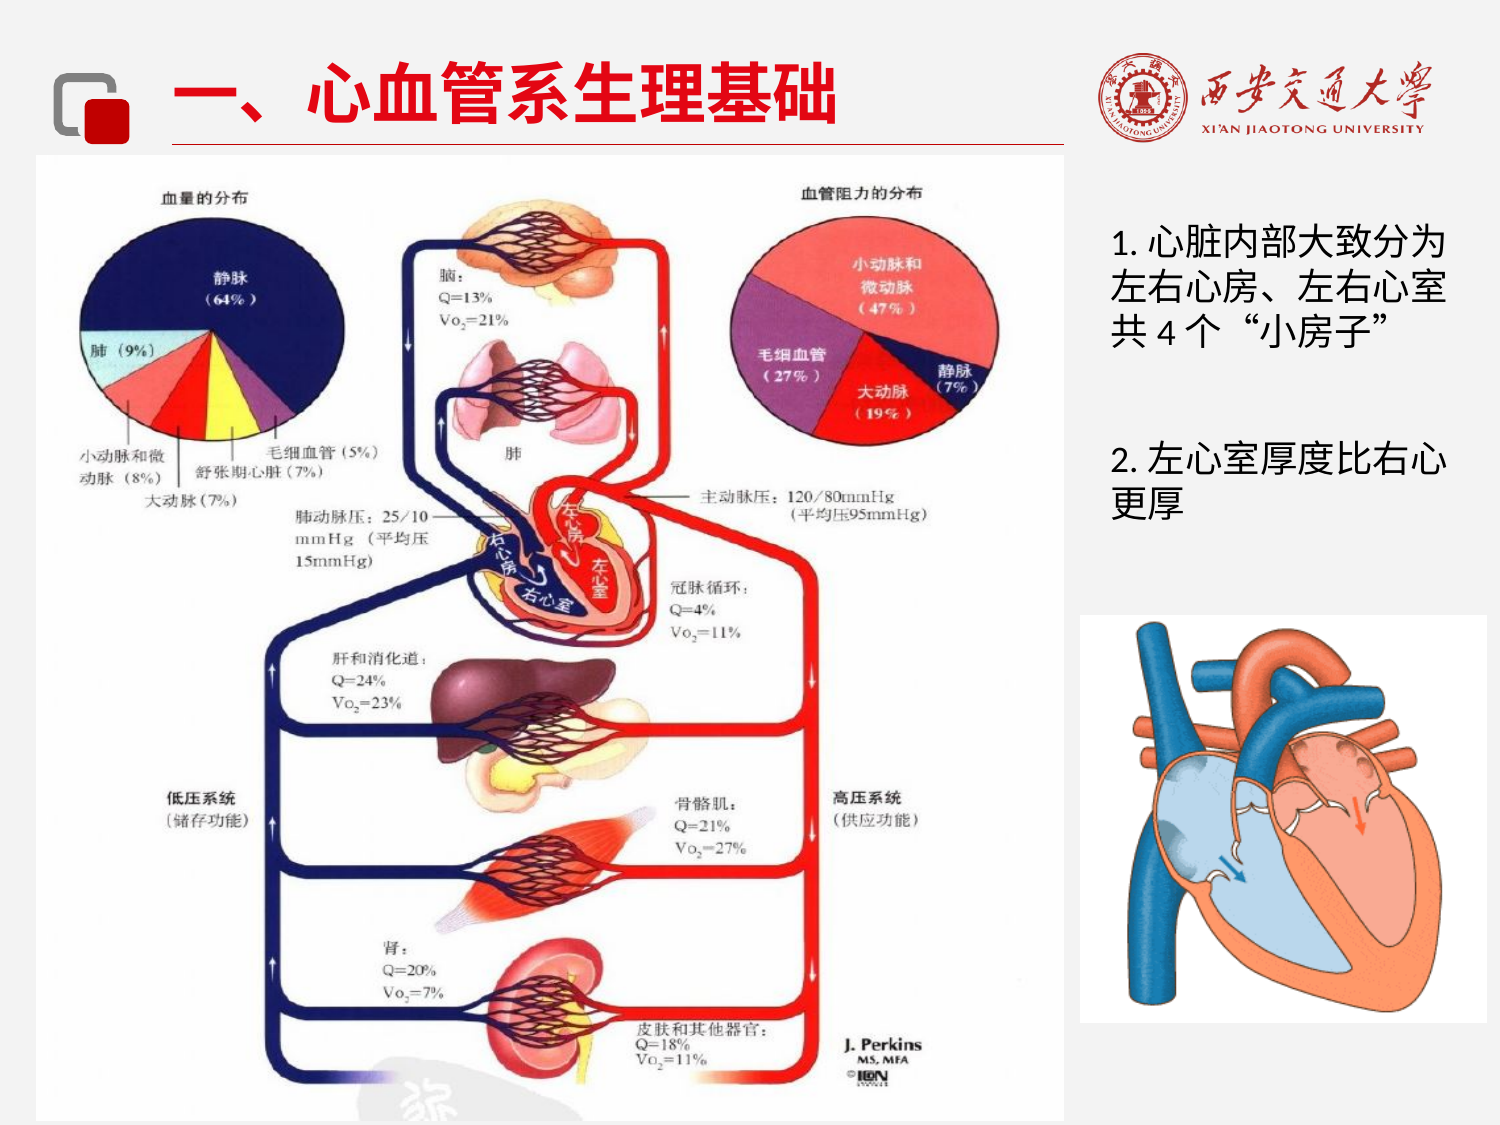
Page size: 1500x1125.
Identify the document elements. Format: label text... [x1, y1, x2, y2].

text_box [58, 48, 1442, 146]
text_box 一、心血管系生理基础 [157, 44, 855, 48]
text_box 2.左心室厚度比右心更厚 [1095, 427, 1473, 533]
picture [36, 155, 1064, 1121]
picture [1080, 615, 1487, 1023]
text_box 1.心脏内部大致分为左右心房、左右心室共4个“小房子” [1095, 210, 1473, 361]
